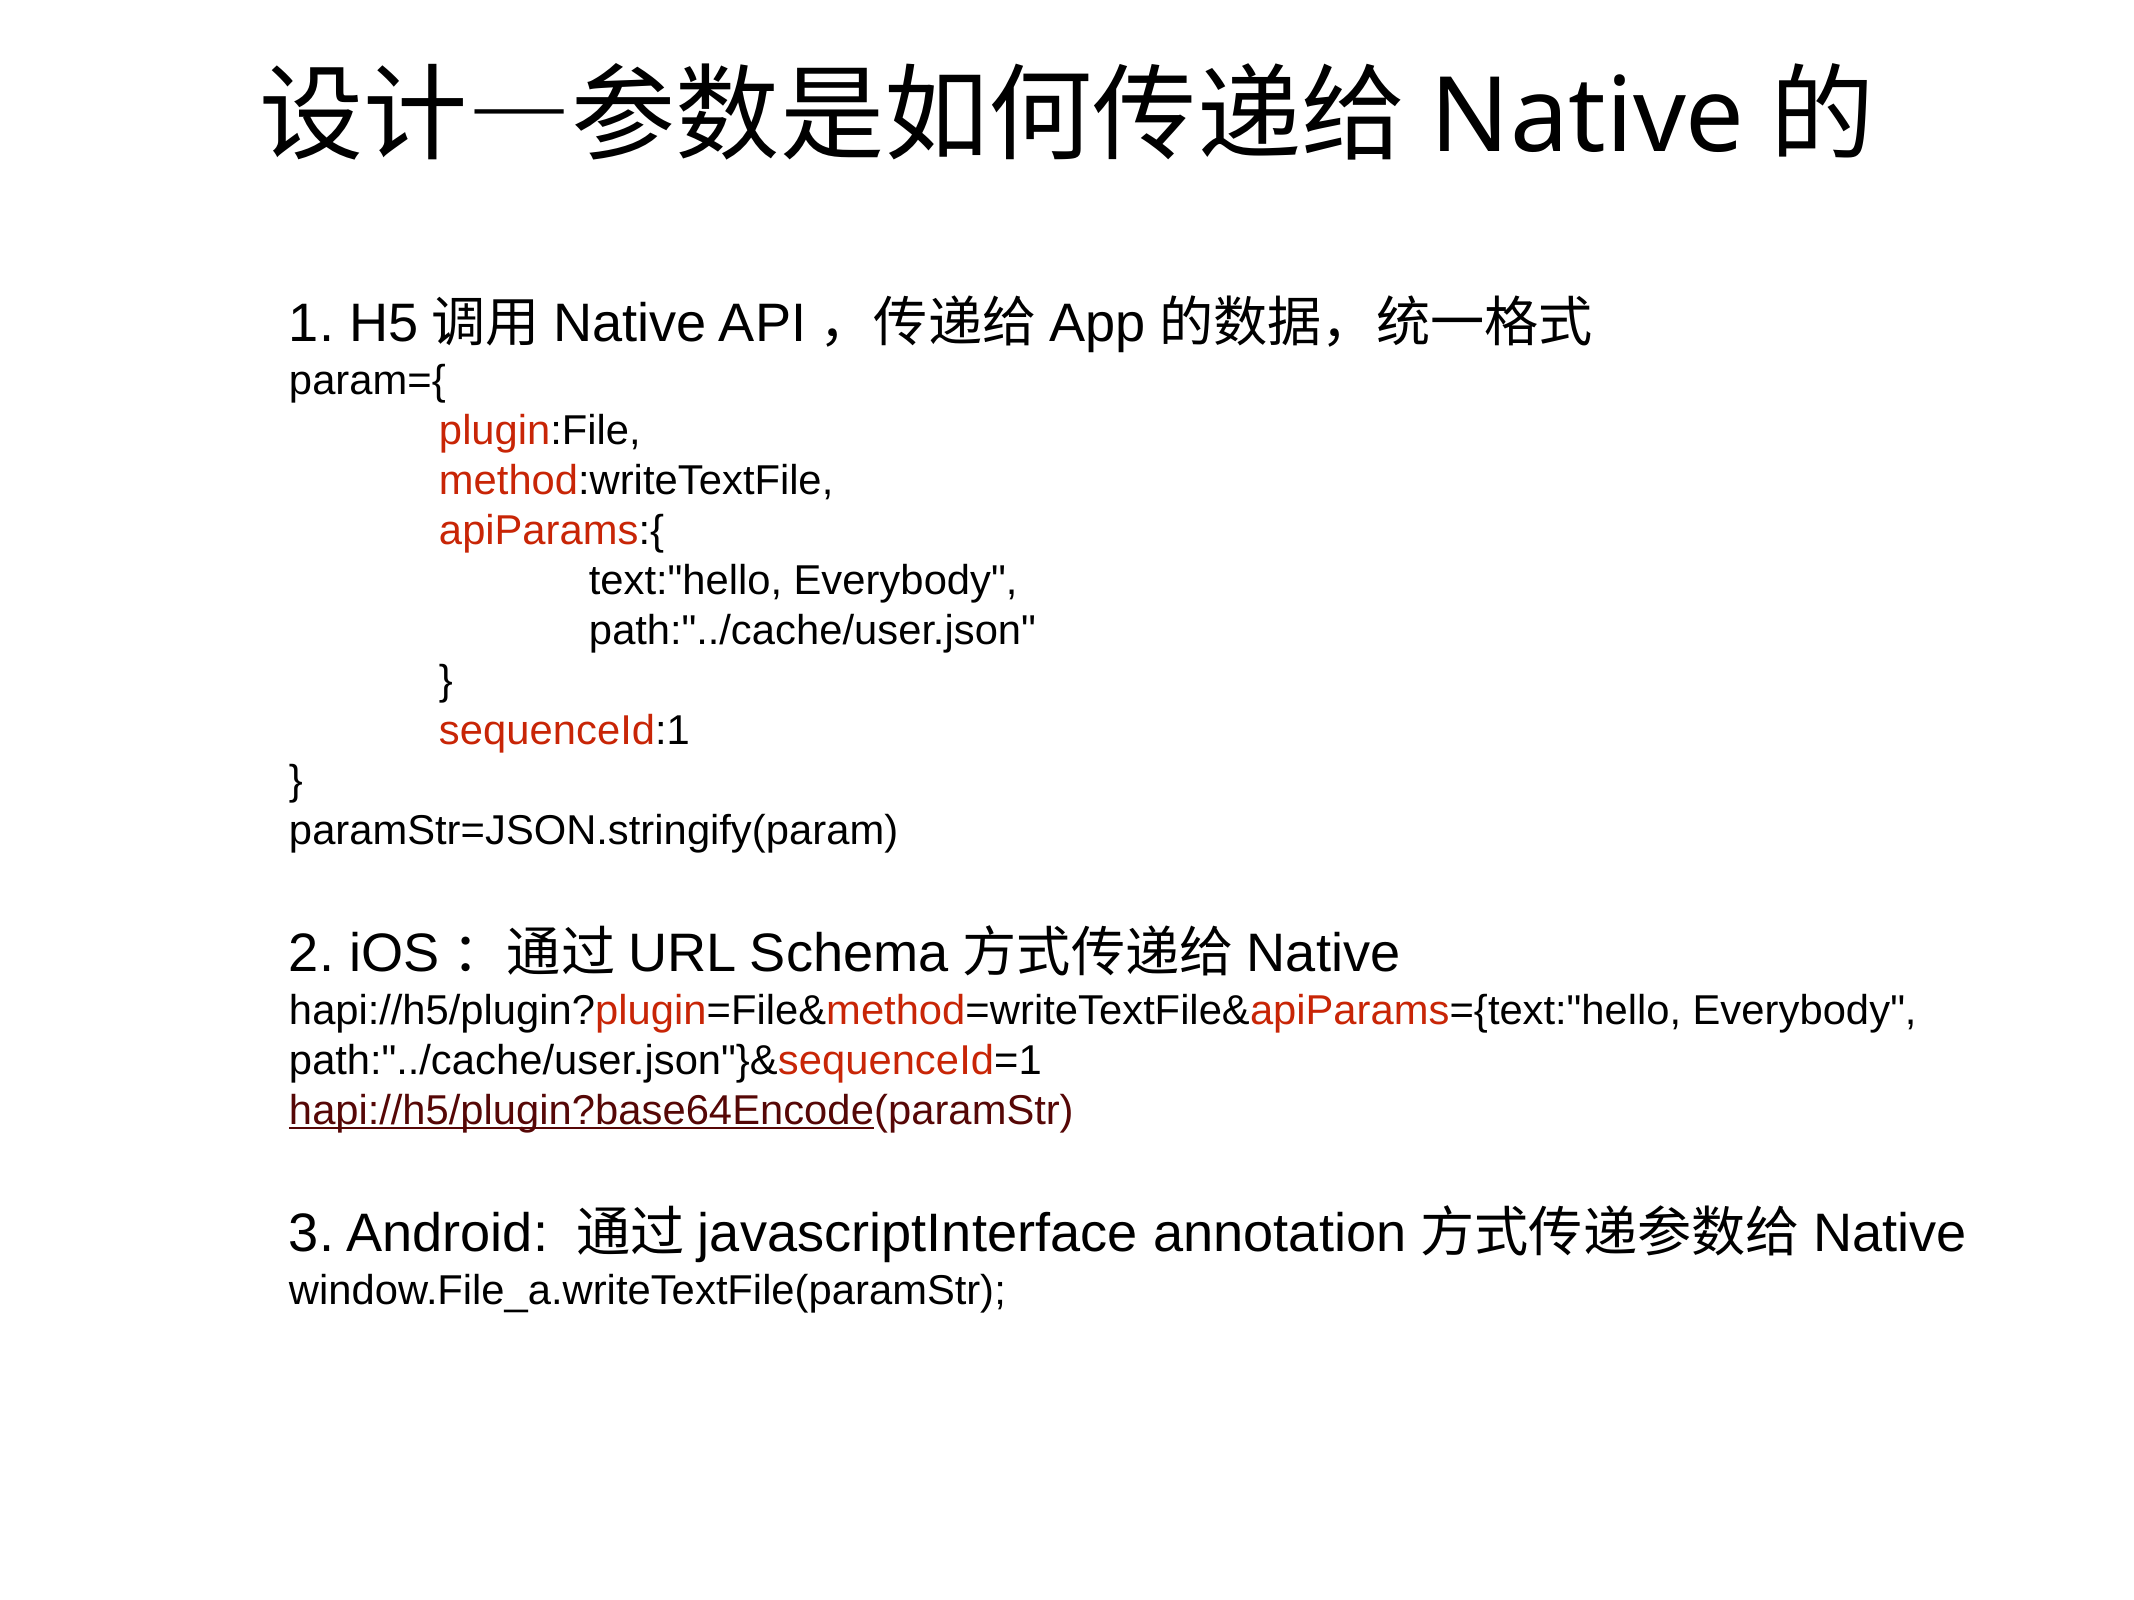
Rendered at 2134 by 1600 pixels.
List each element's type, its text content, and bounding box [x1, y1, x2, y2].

text_box 1. H5调用Native API，传递给App的数据，统一格式 param={ plugin:File, method:writeTextFile, apiParams:{ text:"hello, Everybody", path:"../cache/user.json" } sequenceId:1 } paramStr=JSON.stringify(param) 2. iOS：通过URL Schema方式传递给Native hapi://h5/plugin?plugin=File&method=writeTextFile&apiParams={text:"hello, Everybody", path:"../cache/user.json"}&sequenceId=1 hapi://h5/plugin?base64Encode(paramStr) 3. Android: 通过javascriptInterface annotation方式传递参数给Native window.File_a.writeTextFile(paramStr); [280, 279, 2057, 1321]
title 设计—参数是如何传递给Native的 [0, 0, 2134, 218]
